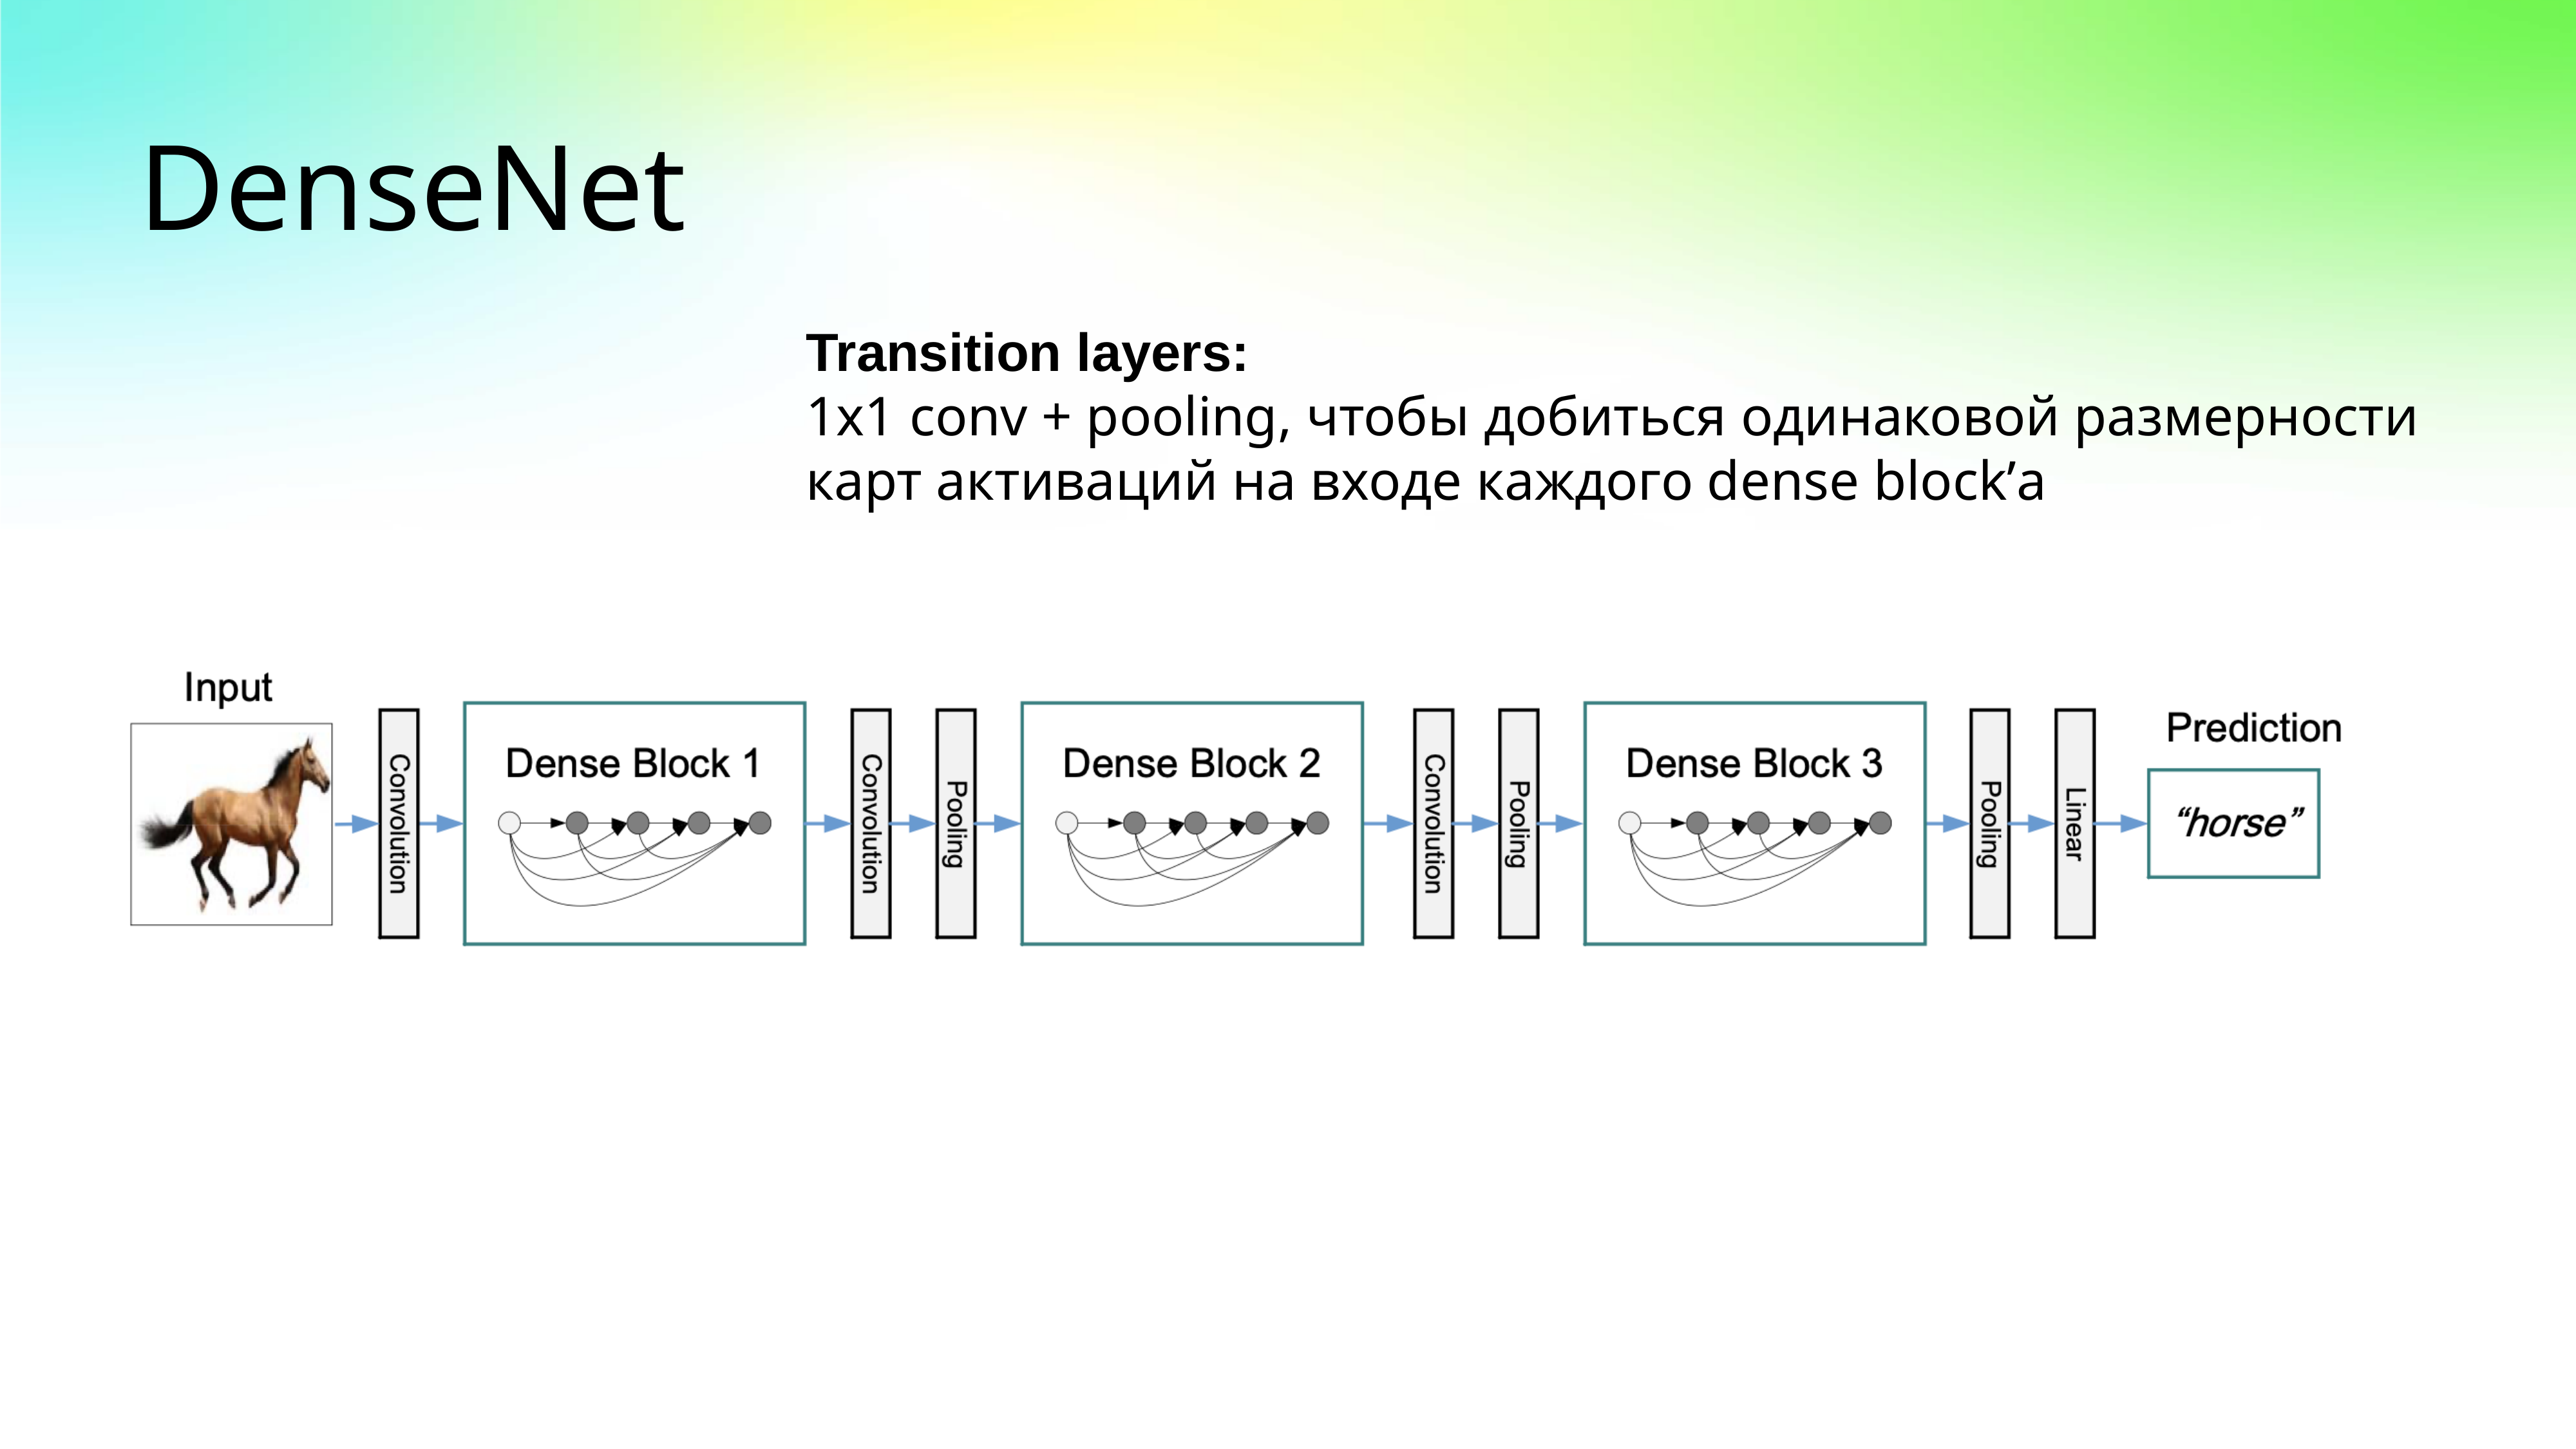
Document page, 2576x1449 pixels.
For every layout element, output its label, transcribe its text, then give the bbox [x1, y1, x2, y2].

text_box Transition layers: 1x1 conv + pooling, чтобы добиться одинаковой размерности карт активаций на входе каждого dense block’а [796, 308, 2436, 521]
title DenseNet [133, 107, 2443, 350]
picture [0, 0, 2576, 1449]
